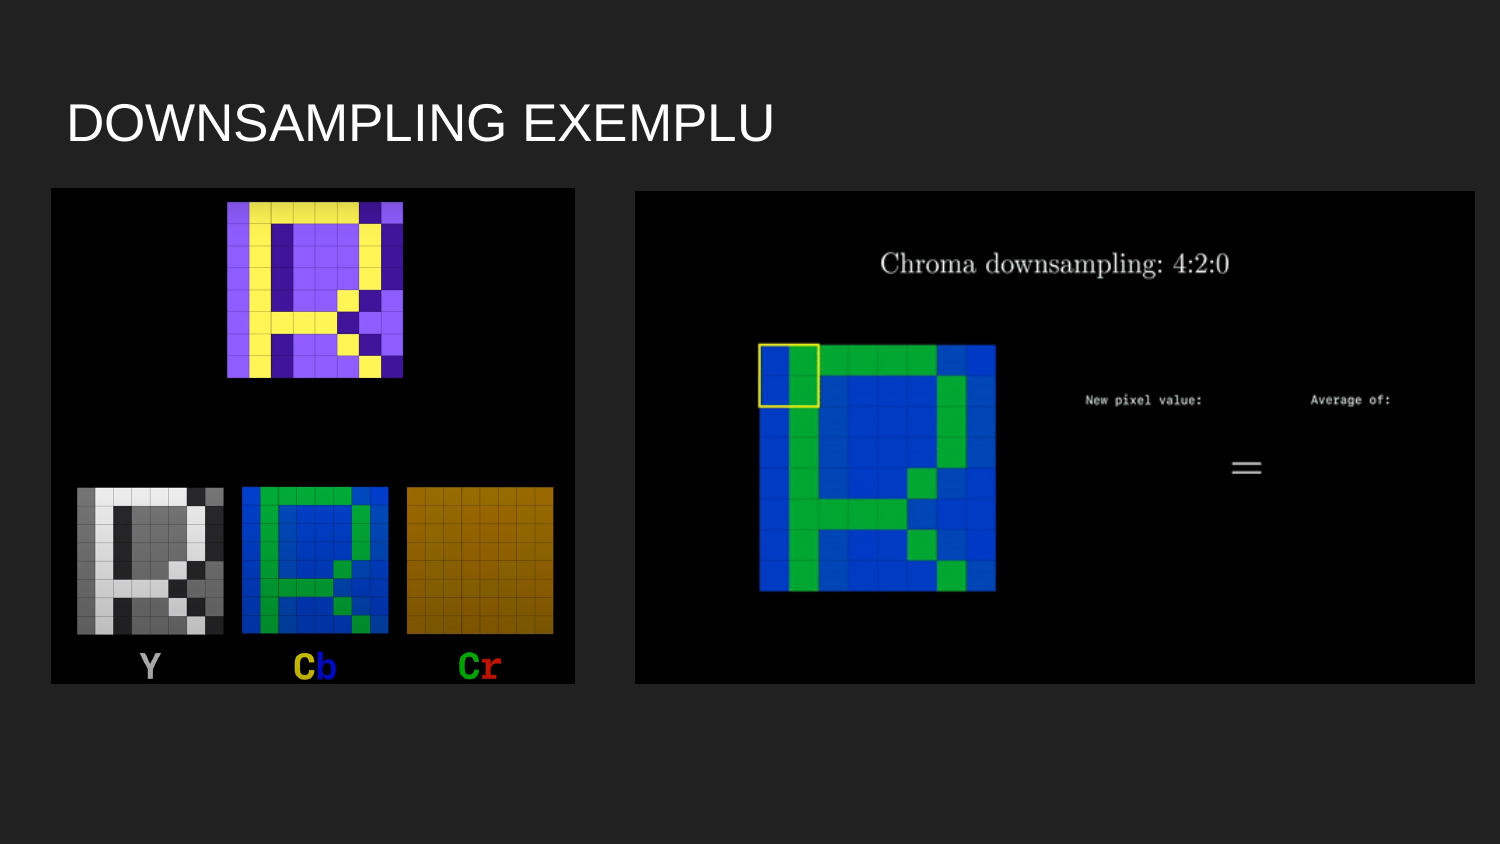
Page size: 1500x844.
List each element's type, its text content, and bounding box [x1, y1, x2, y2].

picture [635, 191, 1476, 685]
picture [50, 188, 575, 685]
title DOWNSAMPLING EXEMPLU [51, 72, 1449, 167]
